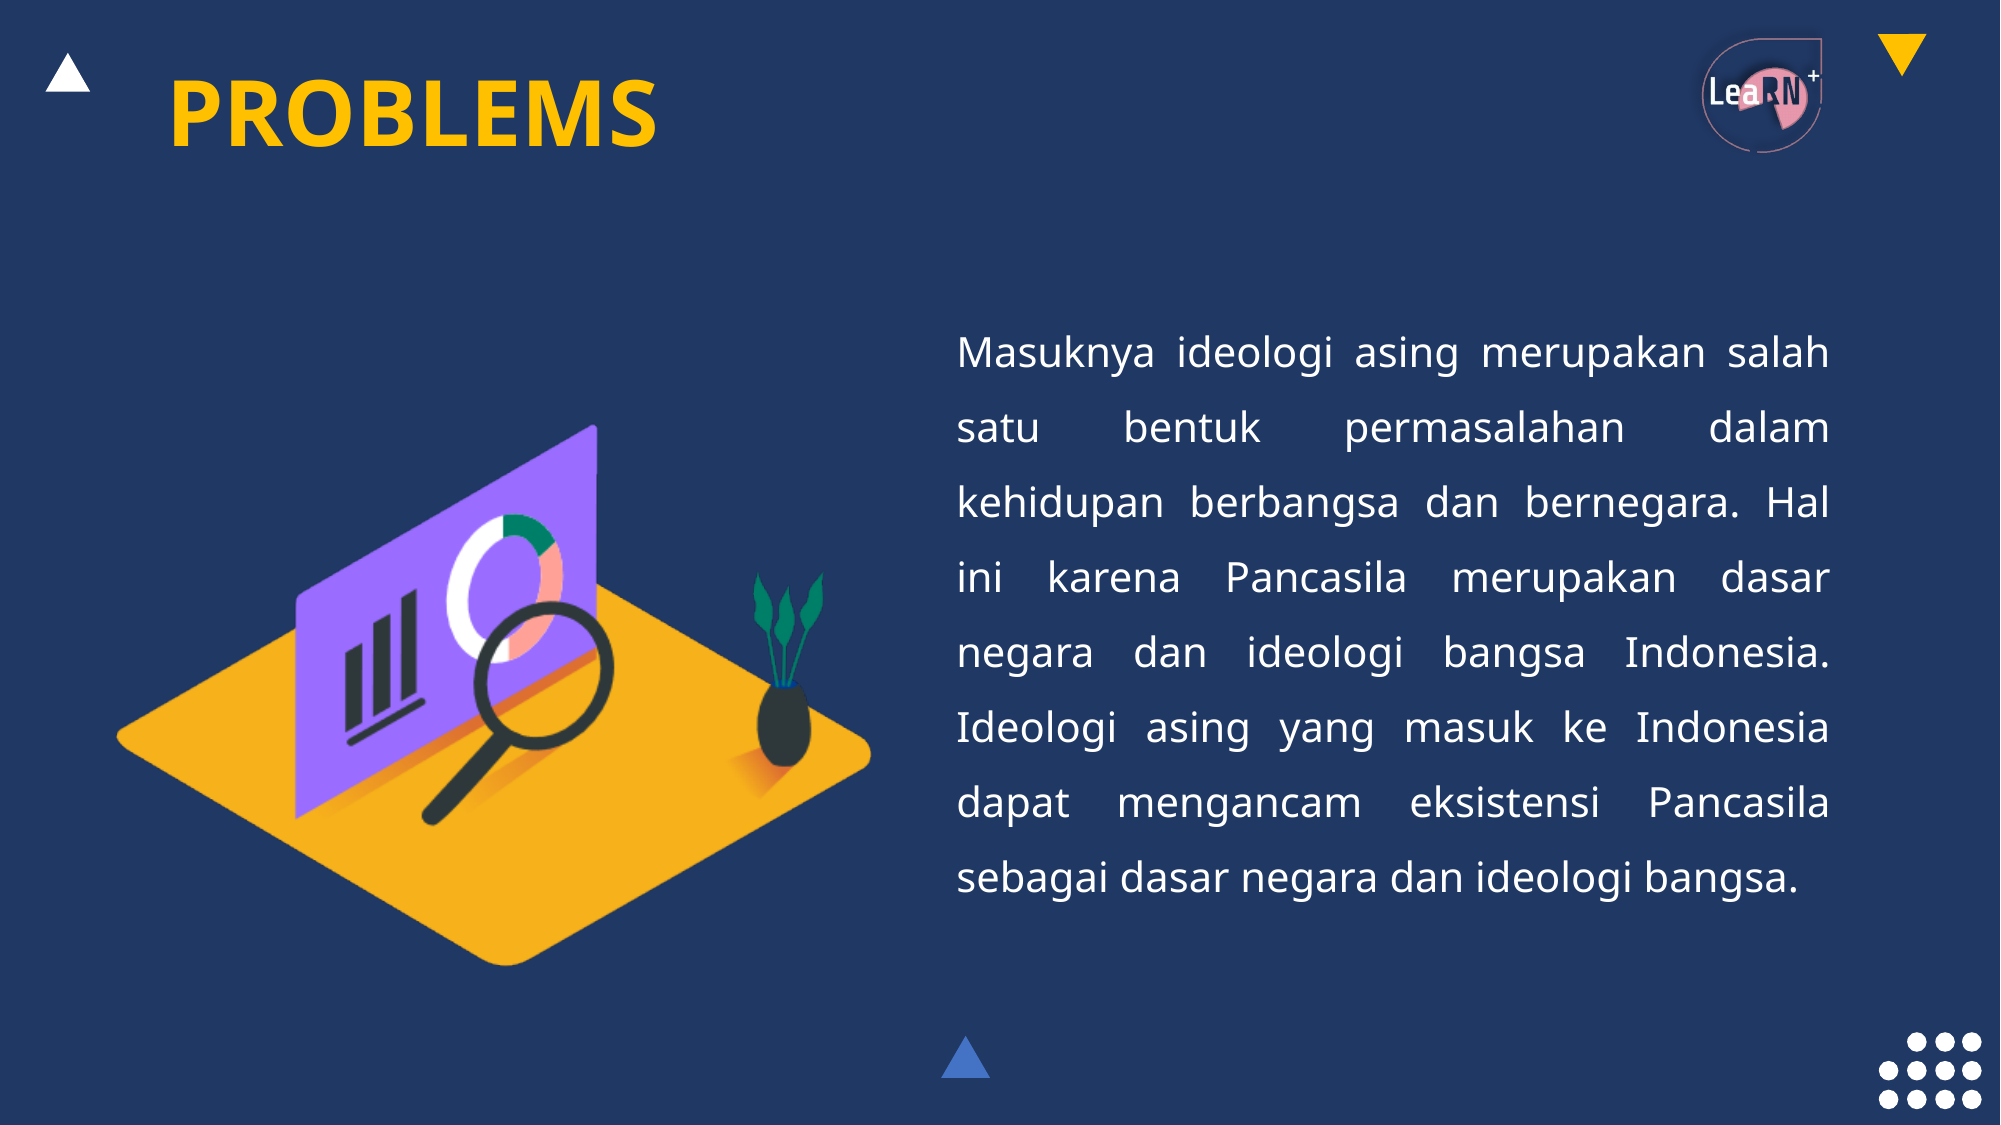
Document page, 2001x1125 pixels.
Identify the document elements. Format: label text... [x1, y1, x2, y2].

text_box [43, 50, 92, 93]
text_box Masuknya ideologi asing merupakan salah satu bentuk permasalahan dalam kehidupan berbangsa dan bernegara. Hal ini karena Pancasila merupakan dasar negara dan ideologi bangsa Indonesia. Ideologi asing yang masuk ke Indonesia dapat mengancam eksistensi Pancasila sebagai dasar negara dan ideologi bangsa. [941, 293, 1846, 909]
text_box PROBLEMS [151, 47, 1018, 173]
text_box [1875, 32, 1929, 79]
text_box [939, 1033, 992, 1080]
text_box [1891, 1019, 1969, 1123]
picture [103, 293, 885, 1075]
picture [1661, 15, 1866, 175]
